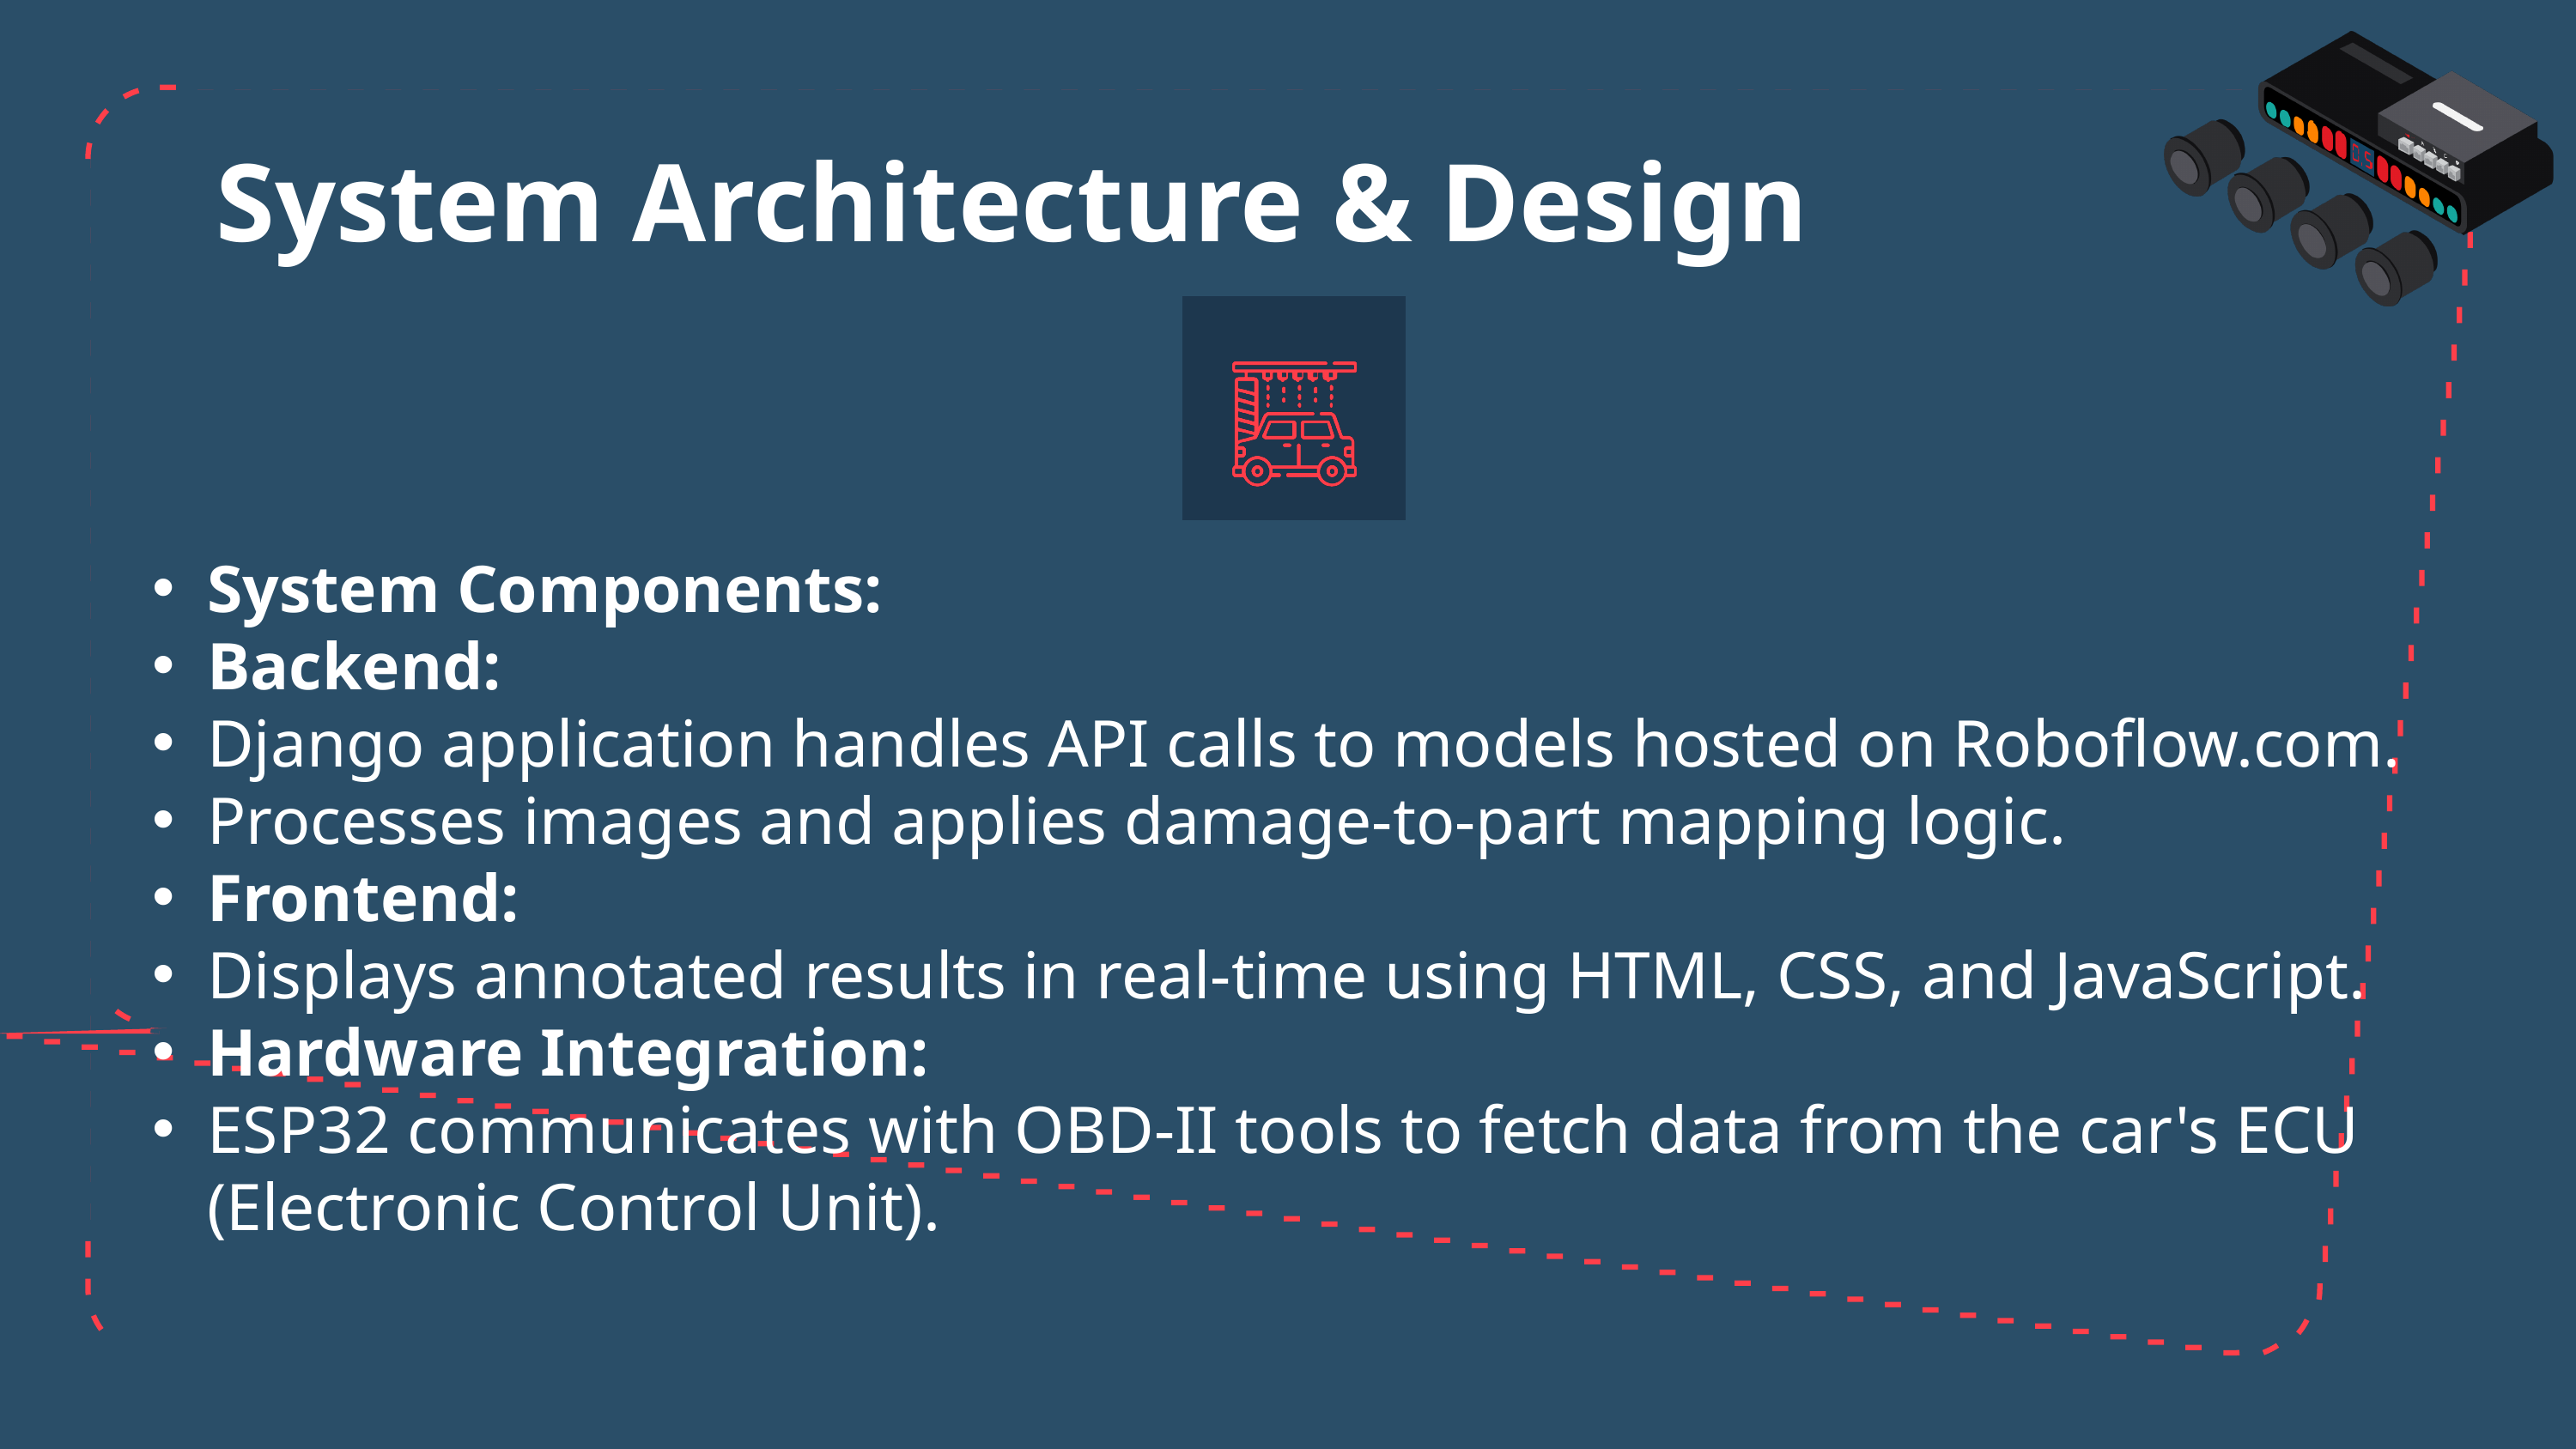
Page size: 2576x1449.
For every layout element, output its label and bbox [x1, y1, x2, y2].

text_box [85, 84, 2491, 1363]
text_box [1182, 296, 1406, 520]
text_box [2164, 31, 2554, 307]
